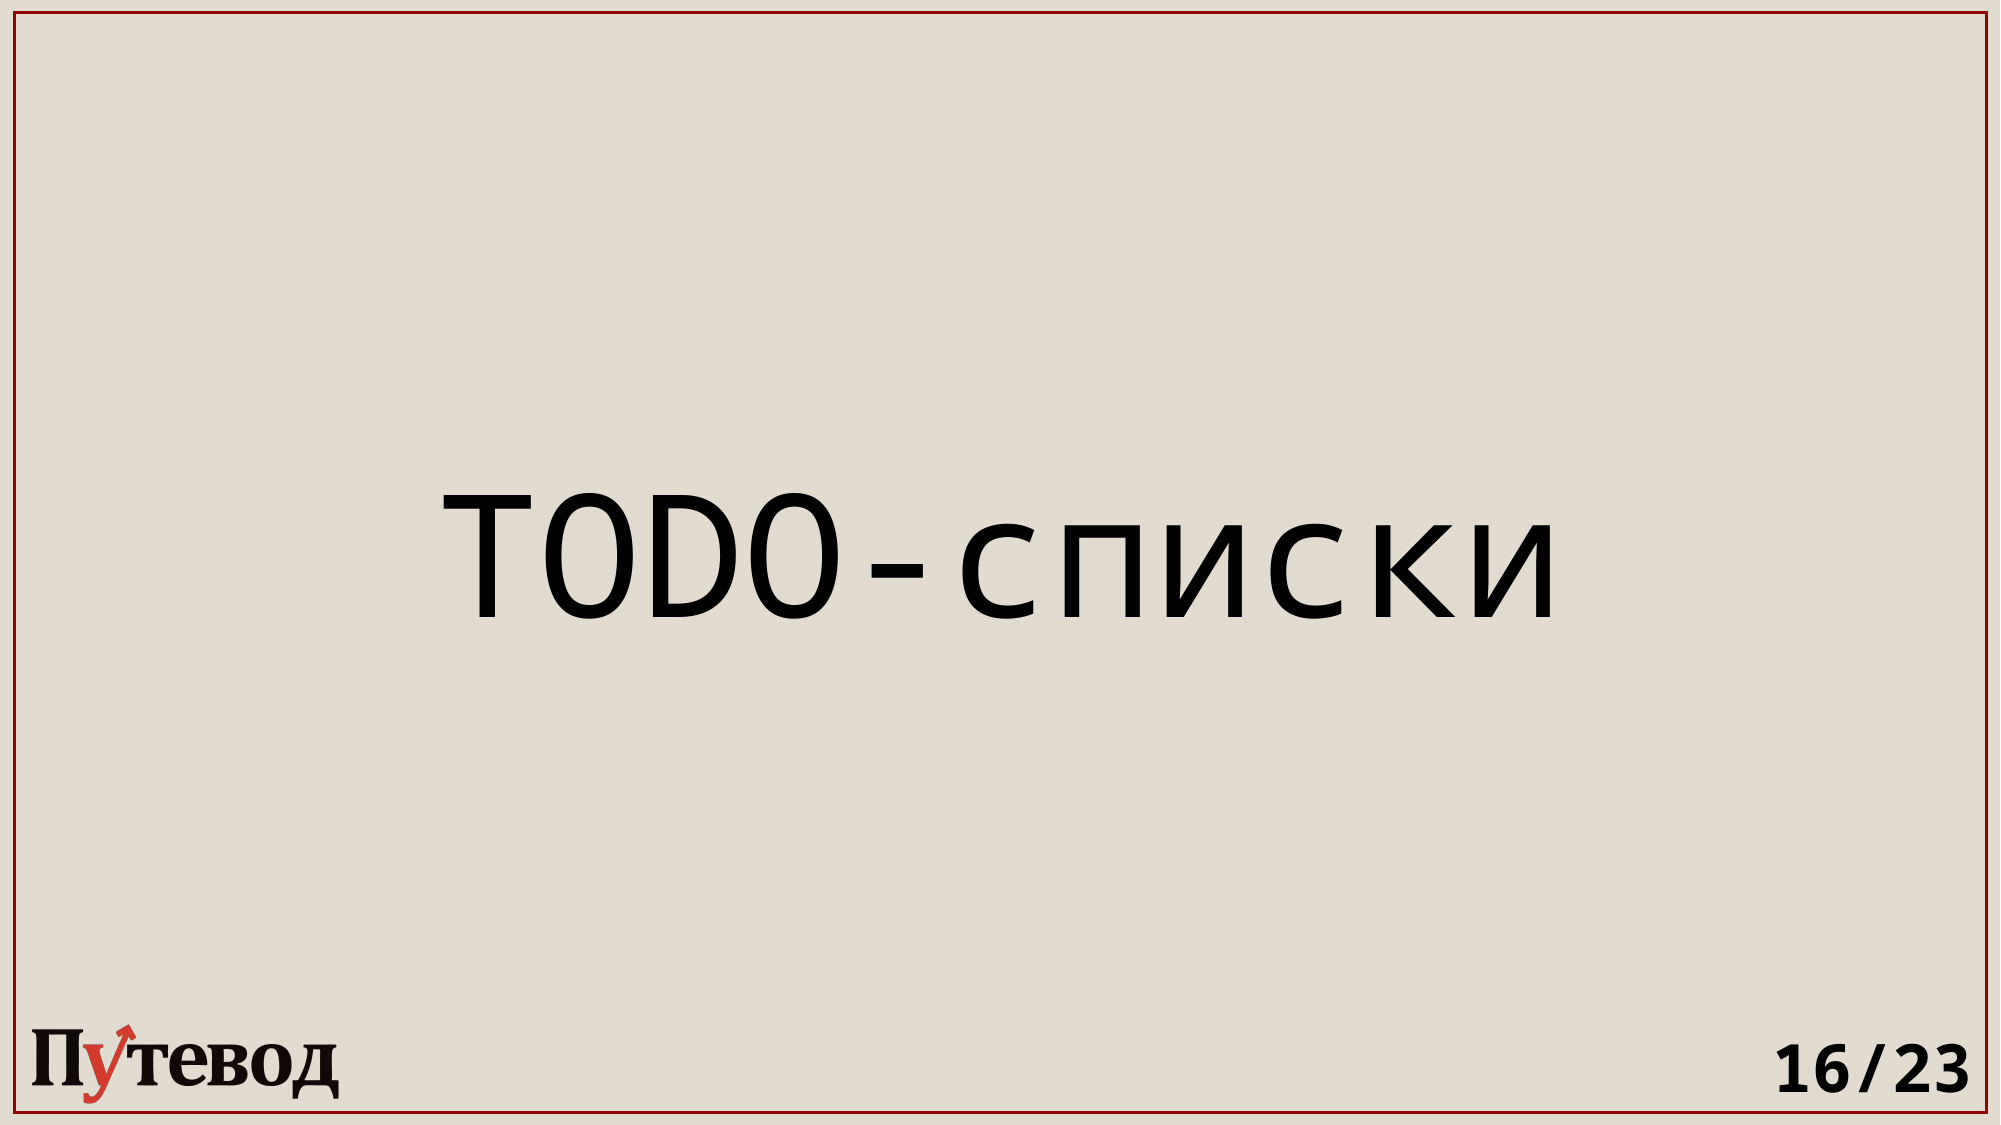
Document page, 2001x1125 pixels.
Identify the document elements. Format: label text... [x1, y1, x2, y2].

picture [23, 1020, 347, 1114]
text_box TODO-списки [82, 457, 1918, 667]
text_box [13, 11, 1988, 1114]
